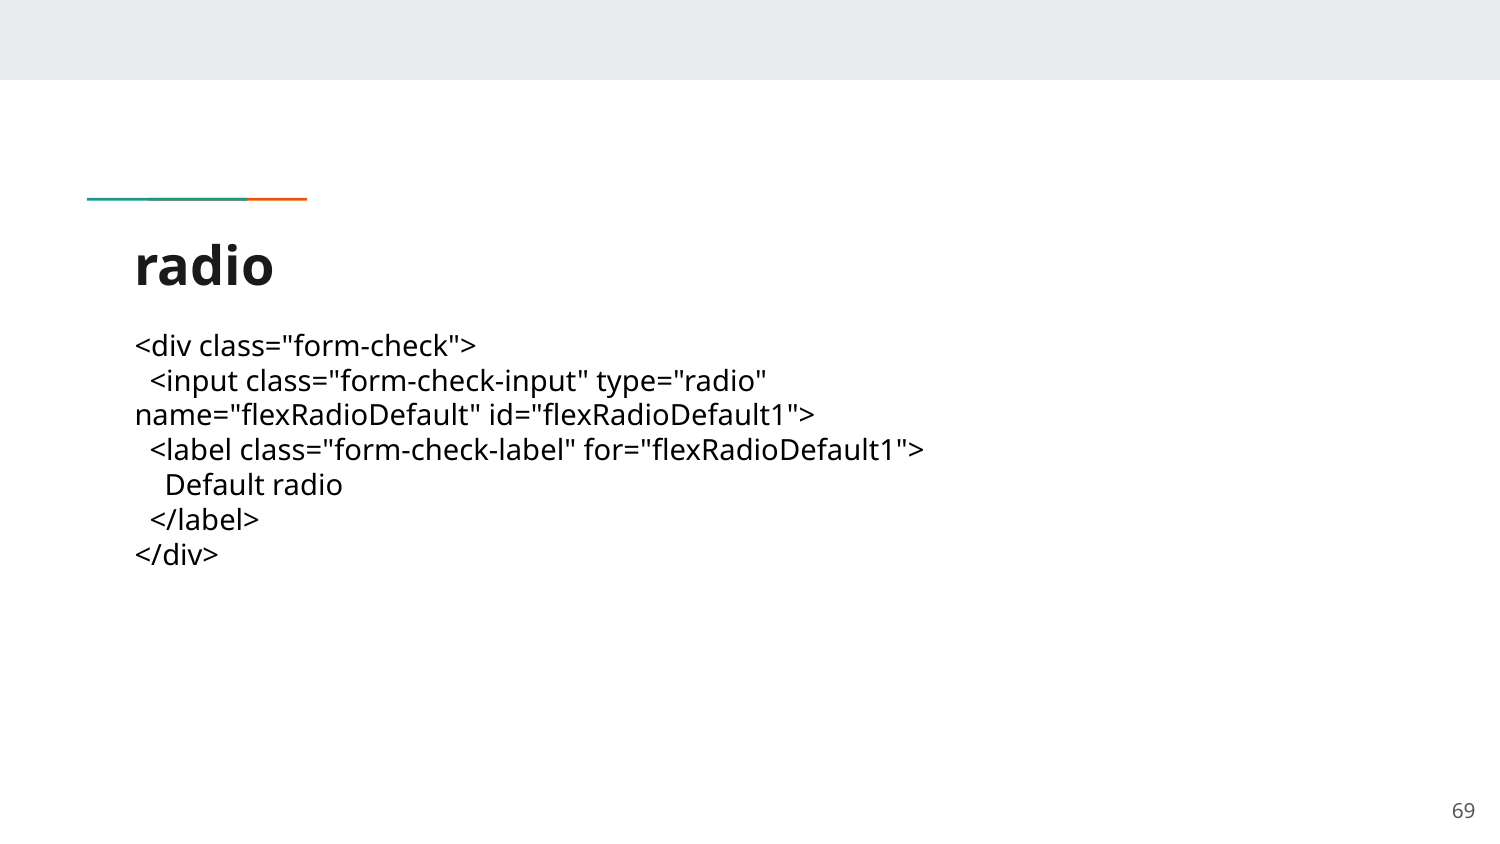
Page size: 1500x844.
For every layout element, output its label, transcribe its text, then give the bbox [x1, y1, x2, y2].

slide_number ‹#› [1400, 779, 1491, 844]
text_box <div class="form-check"> <input class="form-check-input" type="radio" name="flexRadioDefault" id="flexRadioDefault1"> <label class="form-check-label" for="flexRadioDefault1"> Default radio </label> </div> [119, 311, 1032, 622]
title radio [119, 216, 1381, 305]
